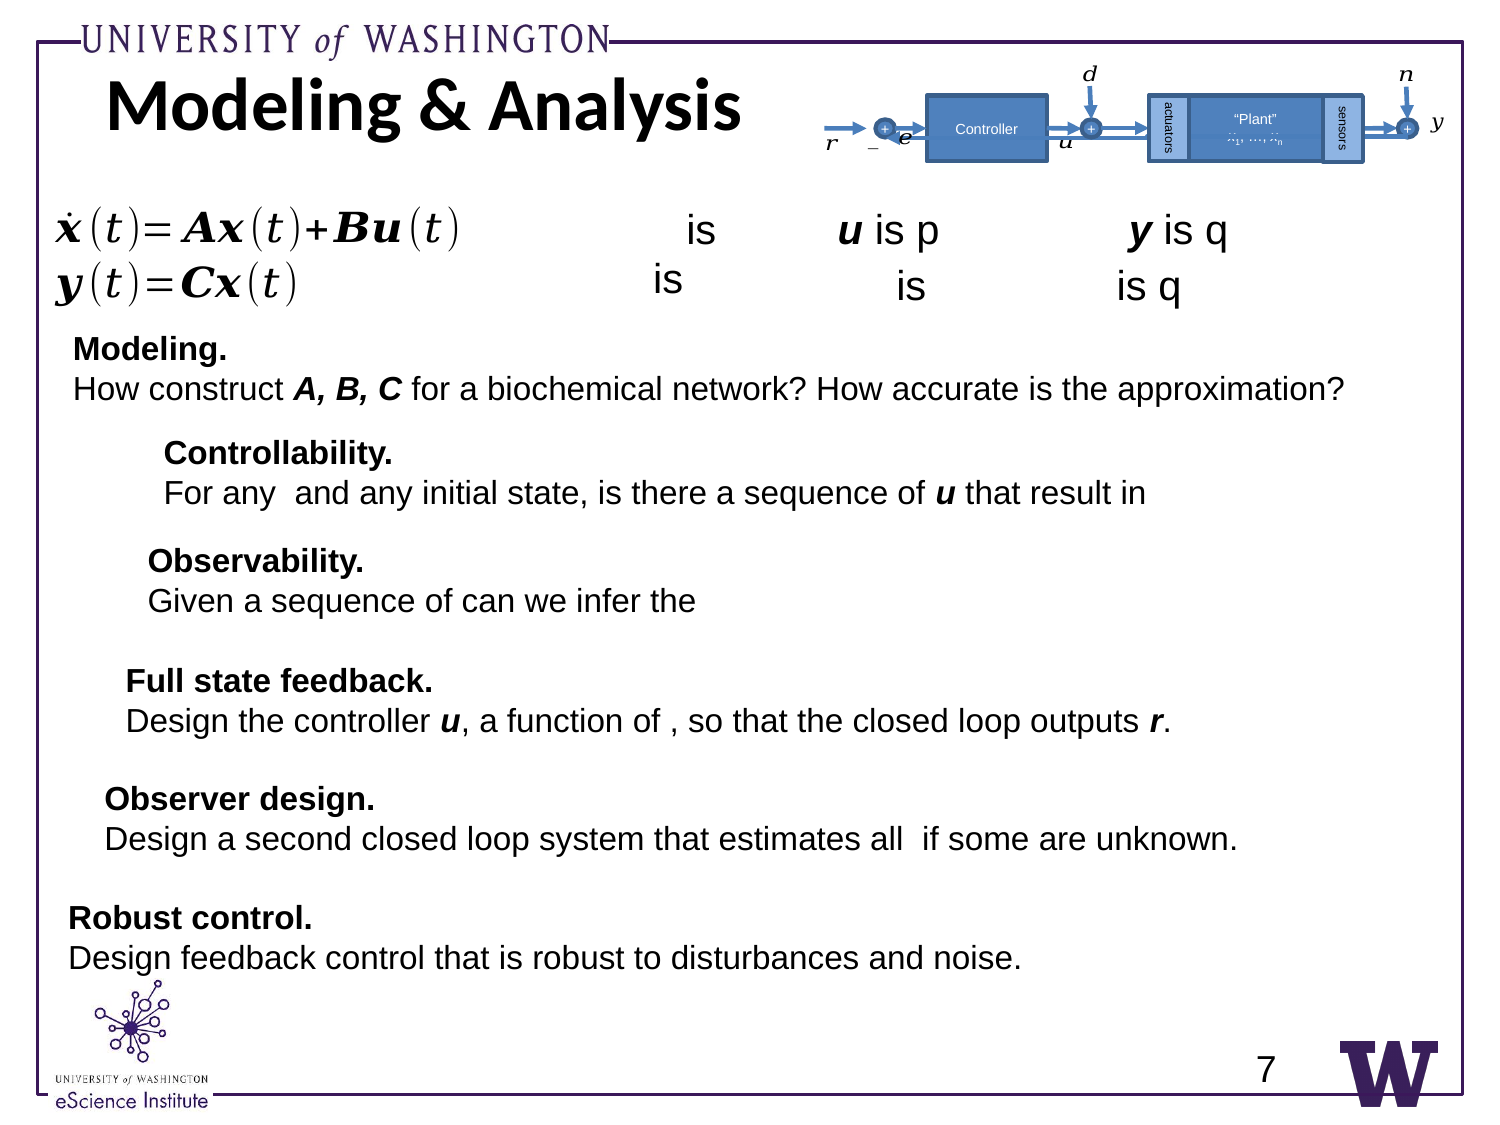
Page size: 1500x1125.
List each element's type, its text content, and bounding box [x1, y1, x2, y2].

picture [81, 24, 609, 48]
picture [1340, 1041, 1438, 1093]
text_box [824, 63, 1446, 170]
text_box Modeling. How construct A, B, C for a biochemical network? How accurate is the approximation? [58, 319, 1362, 415]
picture [48, 978, 213, 1113]
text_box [52, 202, 1283, 318]
slide_number 7 [1240, 1037, 1325, 1098]
title Modeling & Analysis [75, 48, 774, 186]
text_box Robust control. Design feedback control that is robust to disturbances and noise. [53, 888, 1039, 984]
picture [1340, 1096, 1438, 1107]
